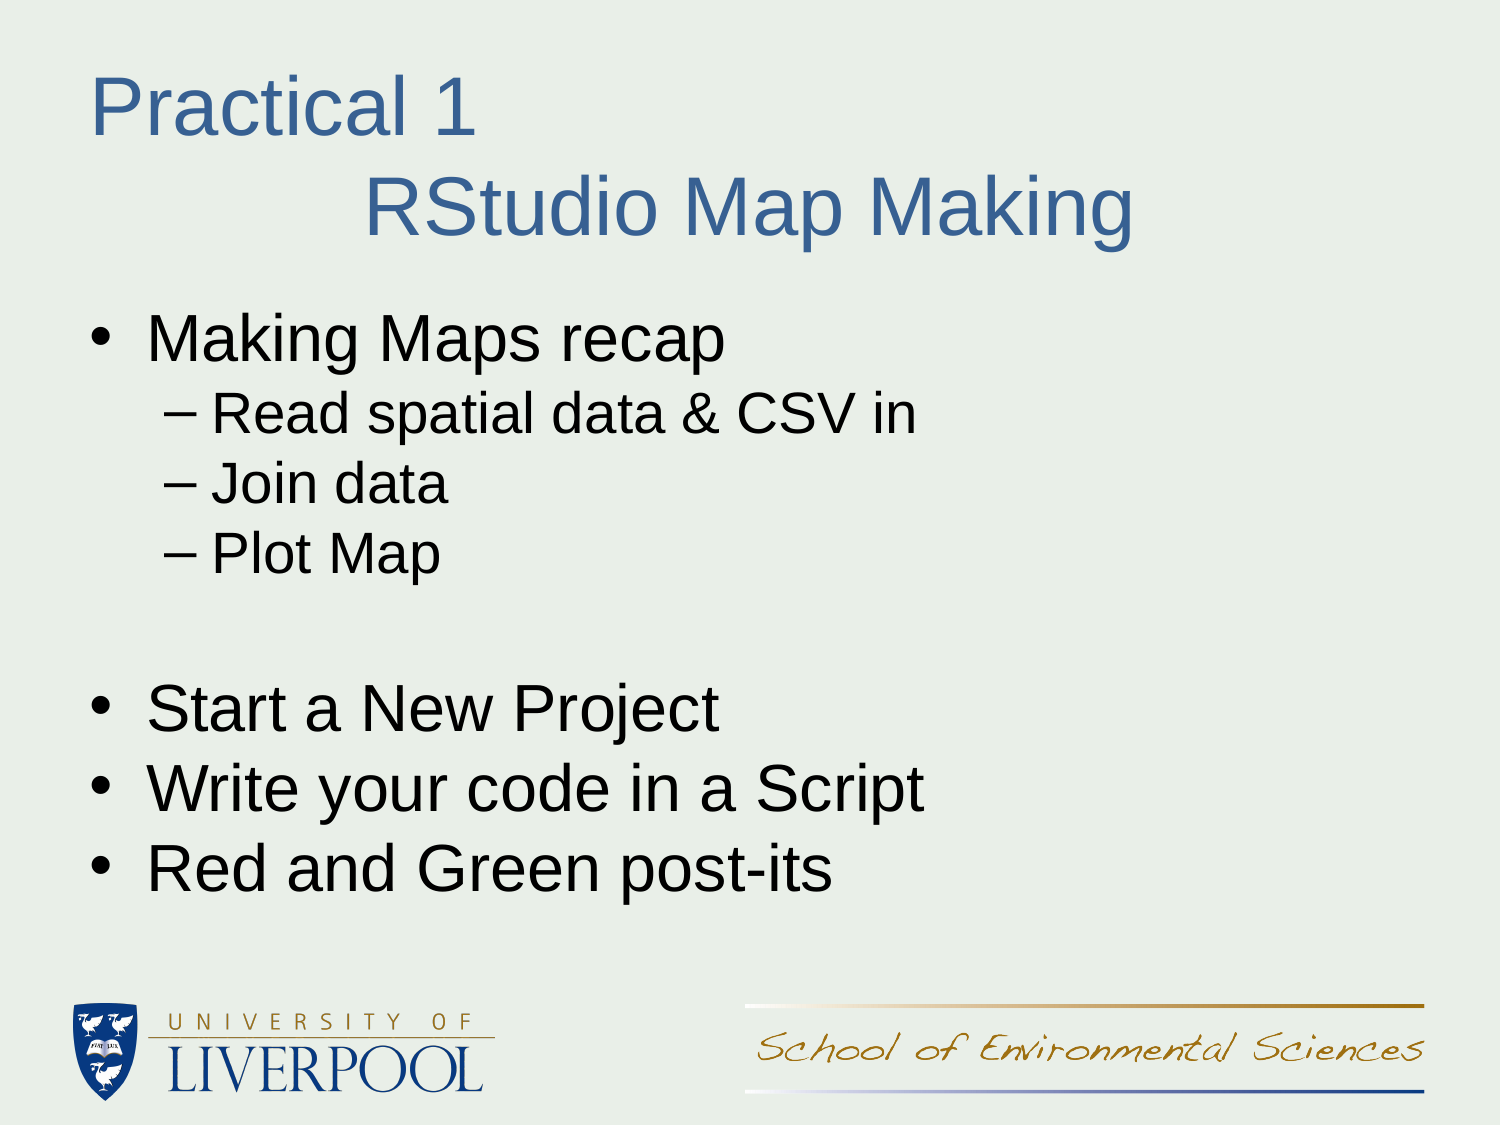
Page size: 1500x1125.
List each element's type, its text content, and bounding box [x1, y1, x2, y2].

text_box Practical 1 RStudio Map Making [75, 45, 1425, 233]
text_box [1055, 1041, 1086, 1103]
picture [745, 1005, 1425, 1125]
text_box Making Maps recap Read spatial data & CSV in Join data Plot Map Start a New Project Write your code in a Script Red and Green post-its [75, 287, 1425, 1005]
picture [73, 1003, 495, 1101]
